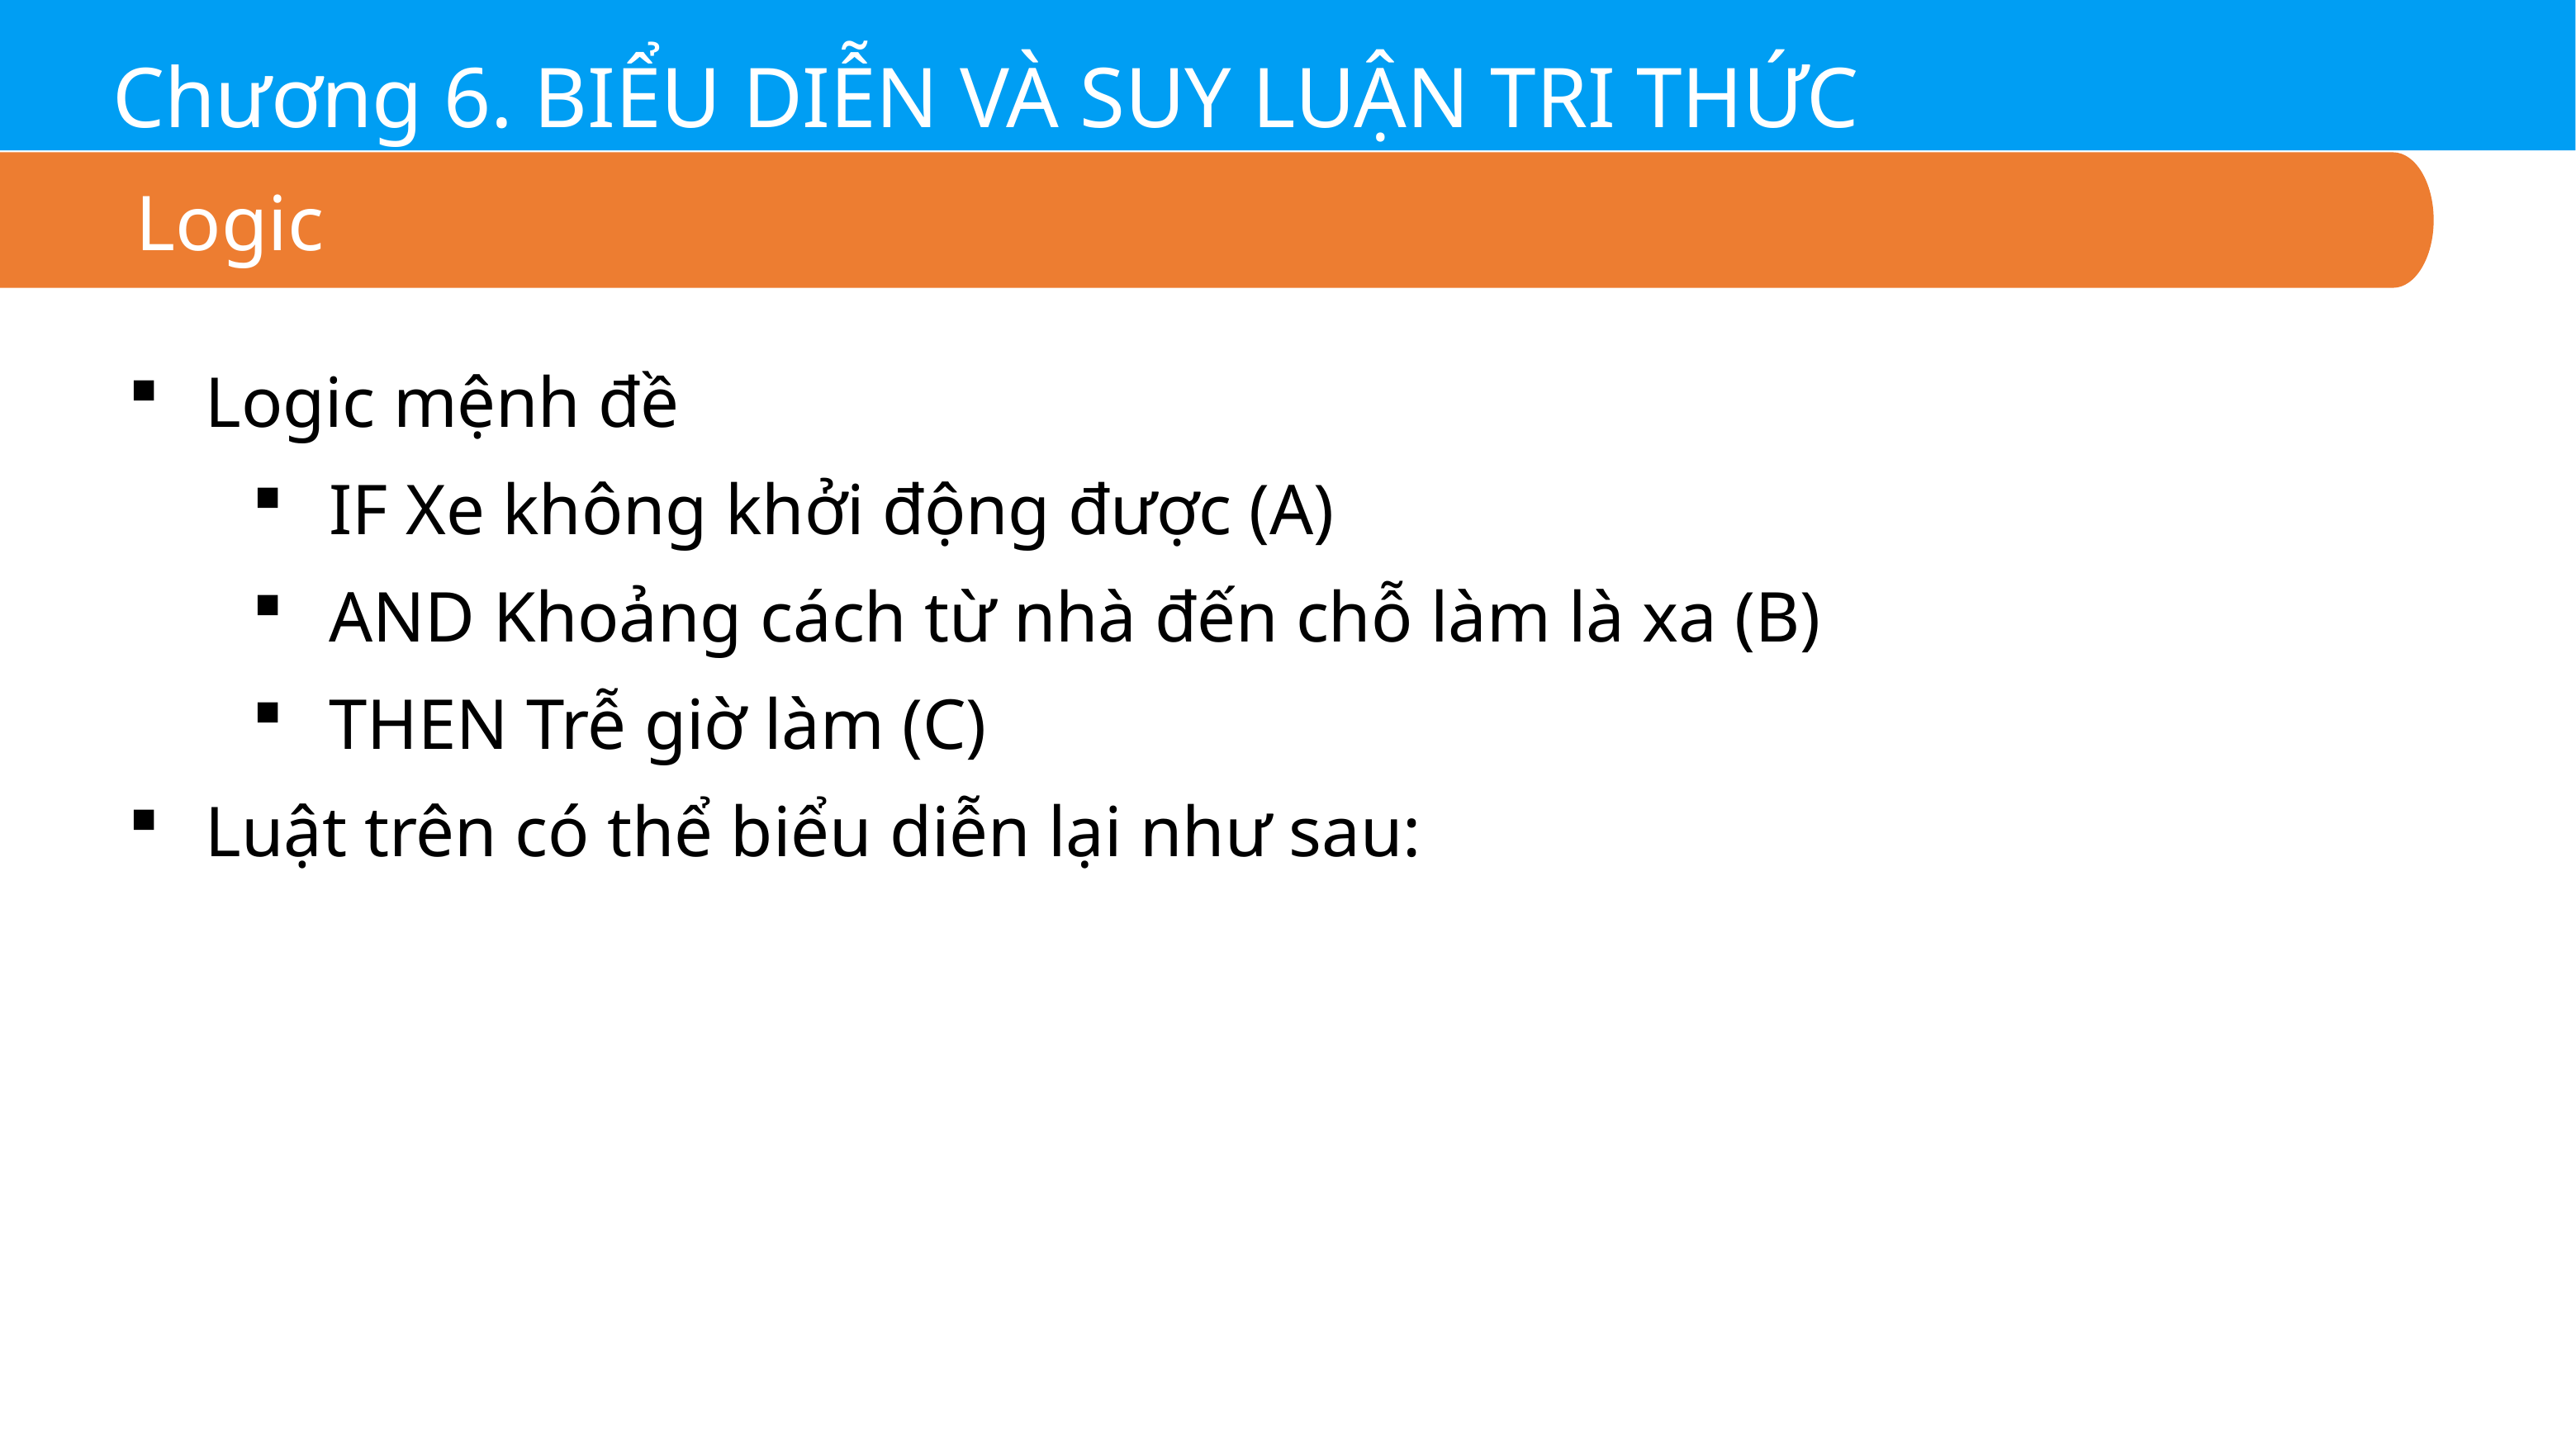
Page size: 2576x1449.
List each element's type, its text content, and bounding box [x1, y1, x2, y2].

text_box [0, 0, 2576, 151]
text_box Chương 6. BIỂU DIỄN VÀ SUY LUẬN TRI THỨC [111, 43, 2434, 144]
text_box Logic [0, 150, 2436, 290]
